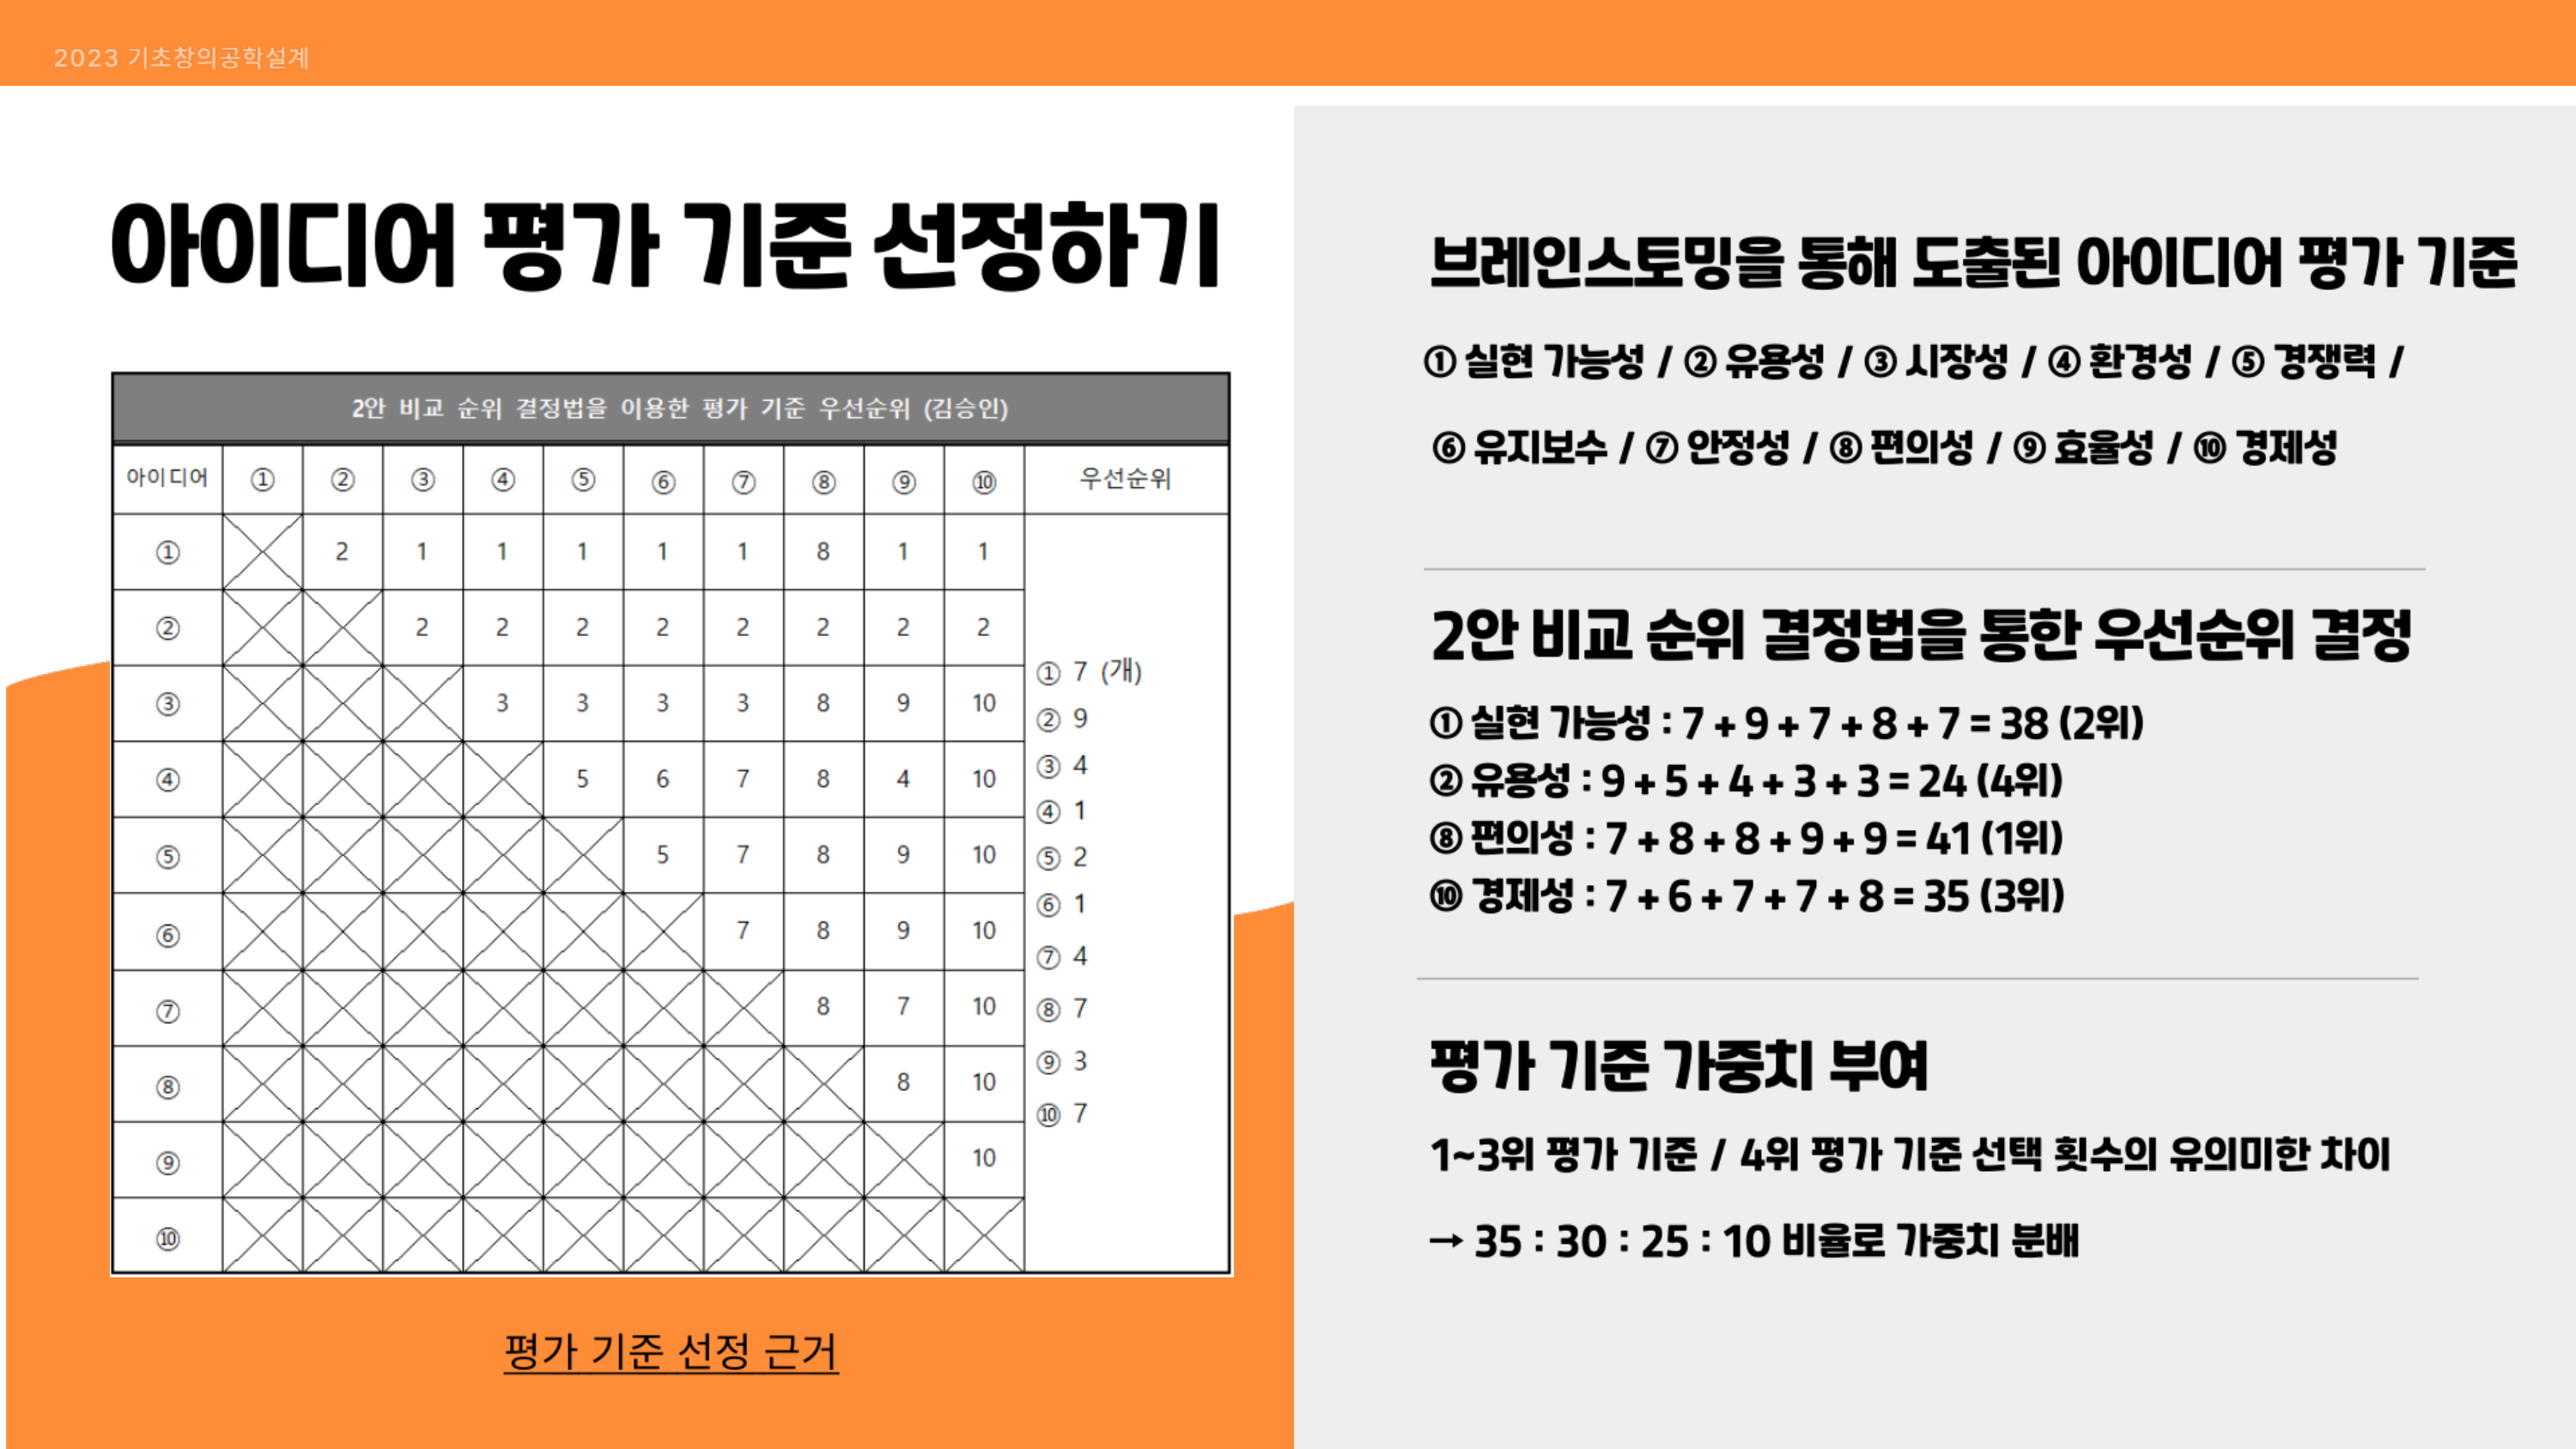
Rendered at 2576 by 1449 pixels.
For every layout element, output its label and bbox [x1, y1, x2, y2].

picture [46, 33, 334, 99]
picture [1411, 579, 2467, 1014]
text_box [1424, 566, 2426, 573]
picture [1412, 219, 2576, 552]
picture [490, 1307, 873, 1419]
text_box [110, 369, 1235, 1277]
picture [82, 167, 1303, 404]
picture [1413, 1022, 2423, 1302]
text_box [6, 106, 2576, 1449]
text_box [0, 0, 2576, 87]
text_box [2185, 975, 2419, 983]
